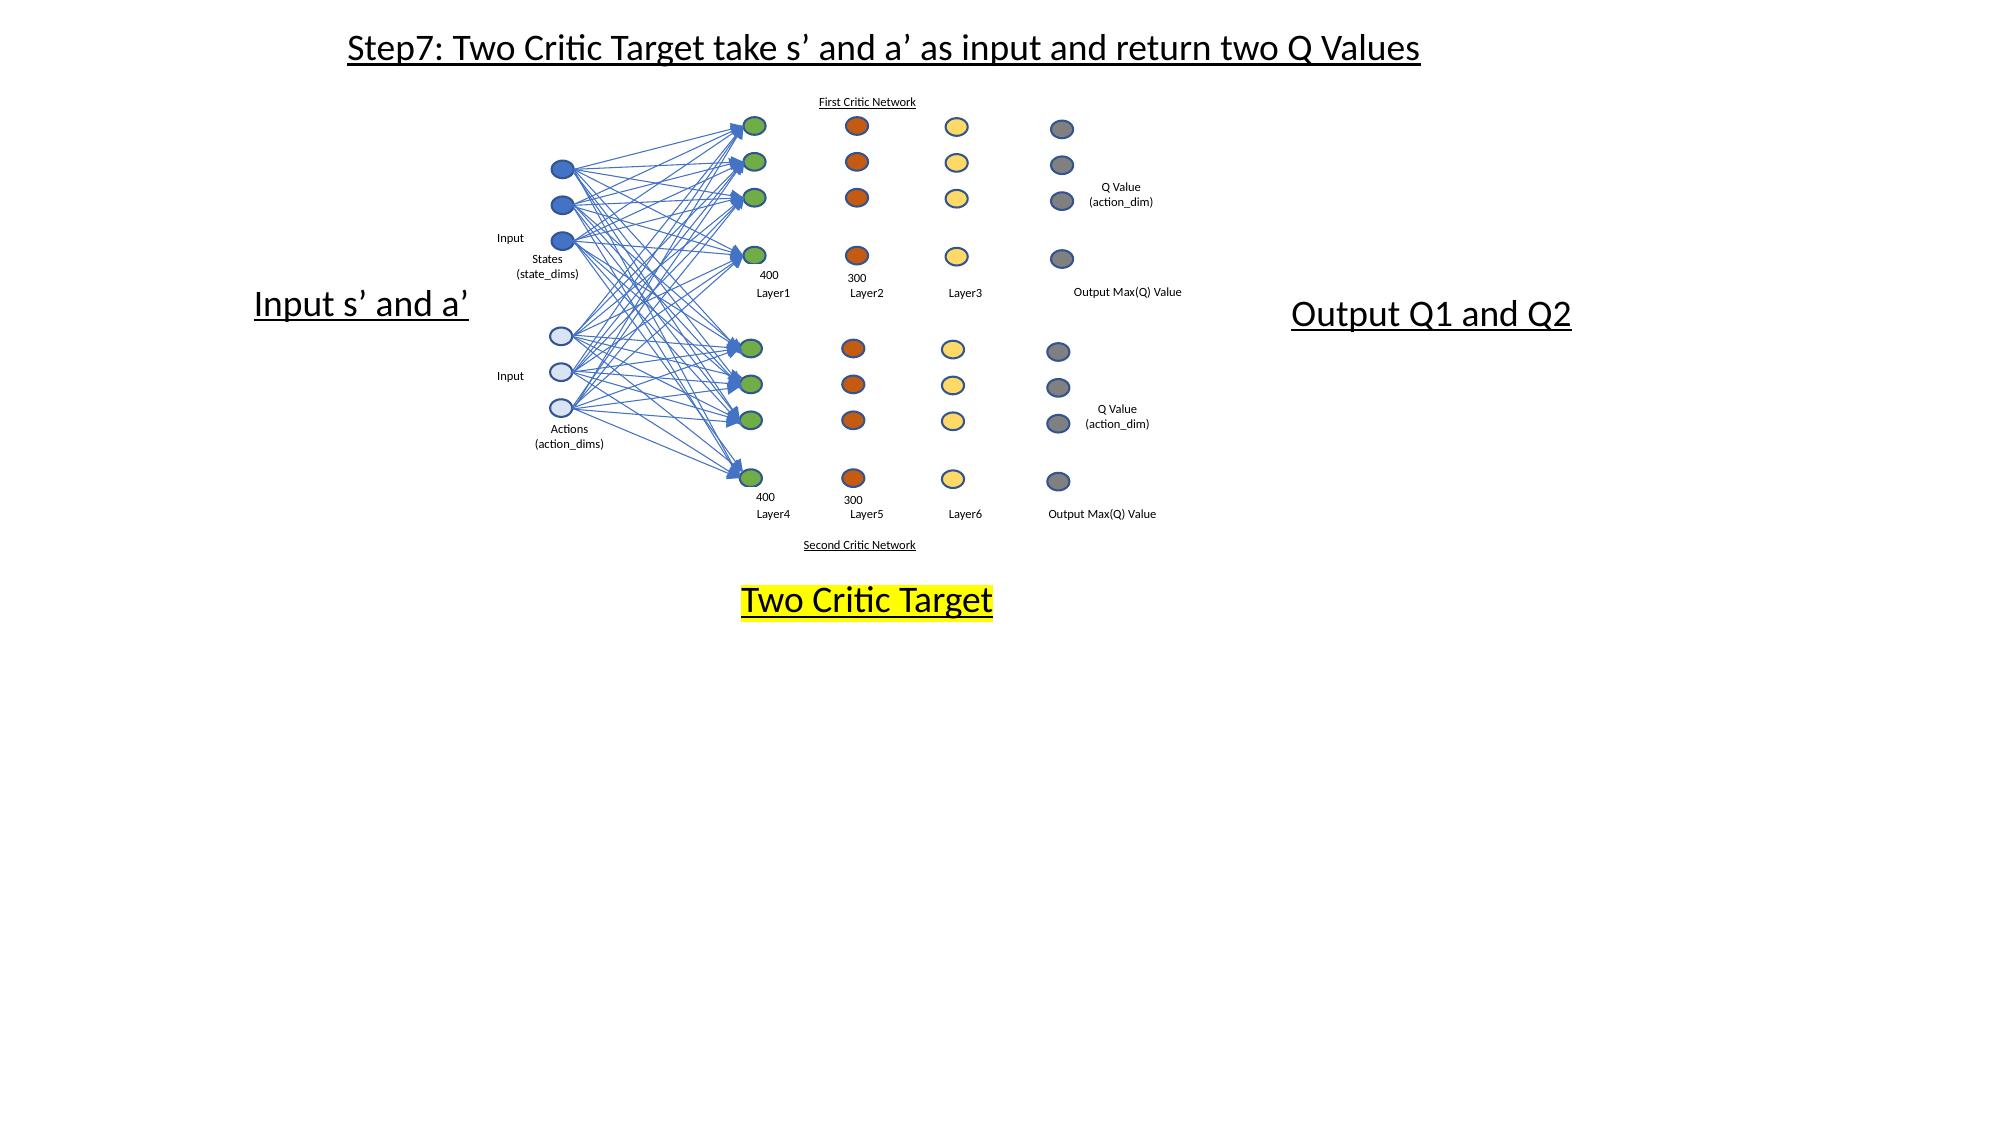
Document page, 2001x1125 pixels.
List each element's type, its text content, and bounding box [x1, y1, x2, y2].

text_box Input s’ and a’ [223, 254, 473, 348]
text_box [473, 84, 1223, 563]
text_box Output Q1 and Q2 [1261, 264, 1603, 358]
text_box Two Critic Target [707, 579, 1027, 617]
text_box Step7: Two Critic Target take s’ and a’ as input and return two Q Values [332, 15, 1444, 76]
